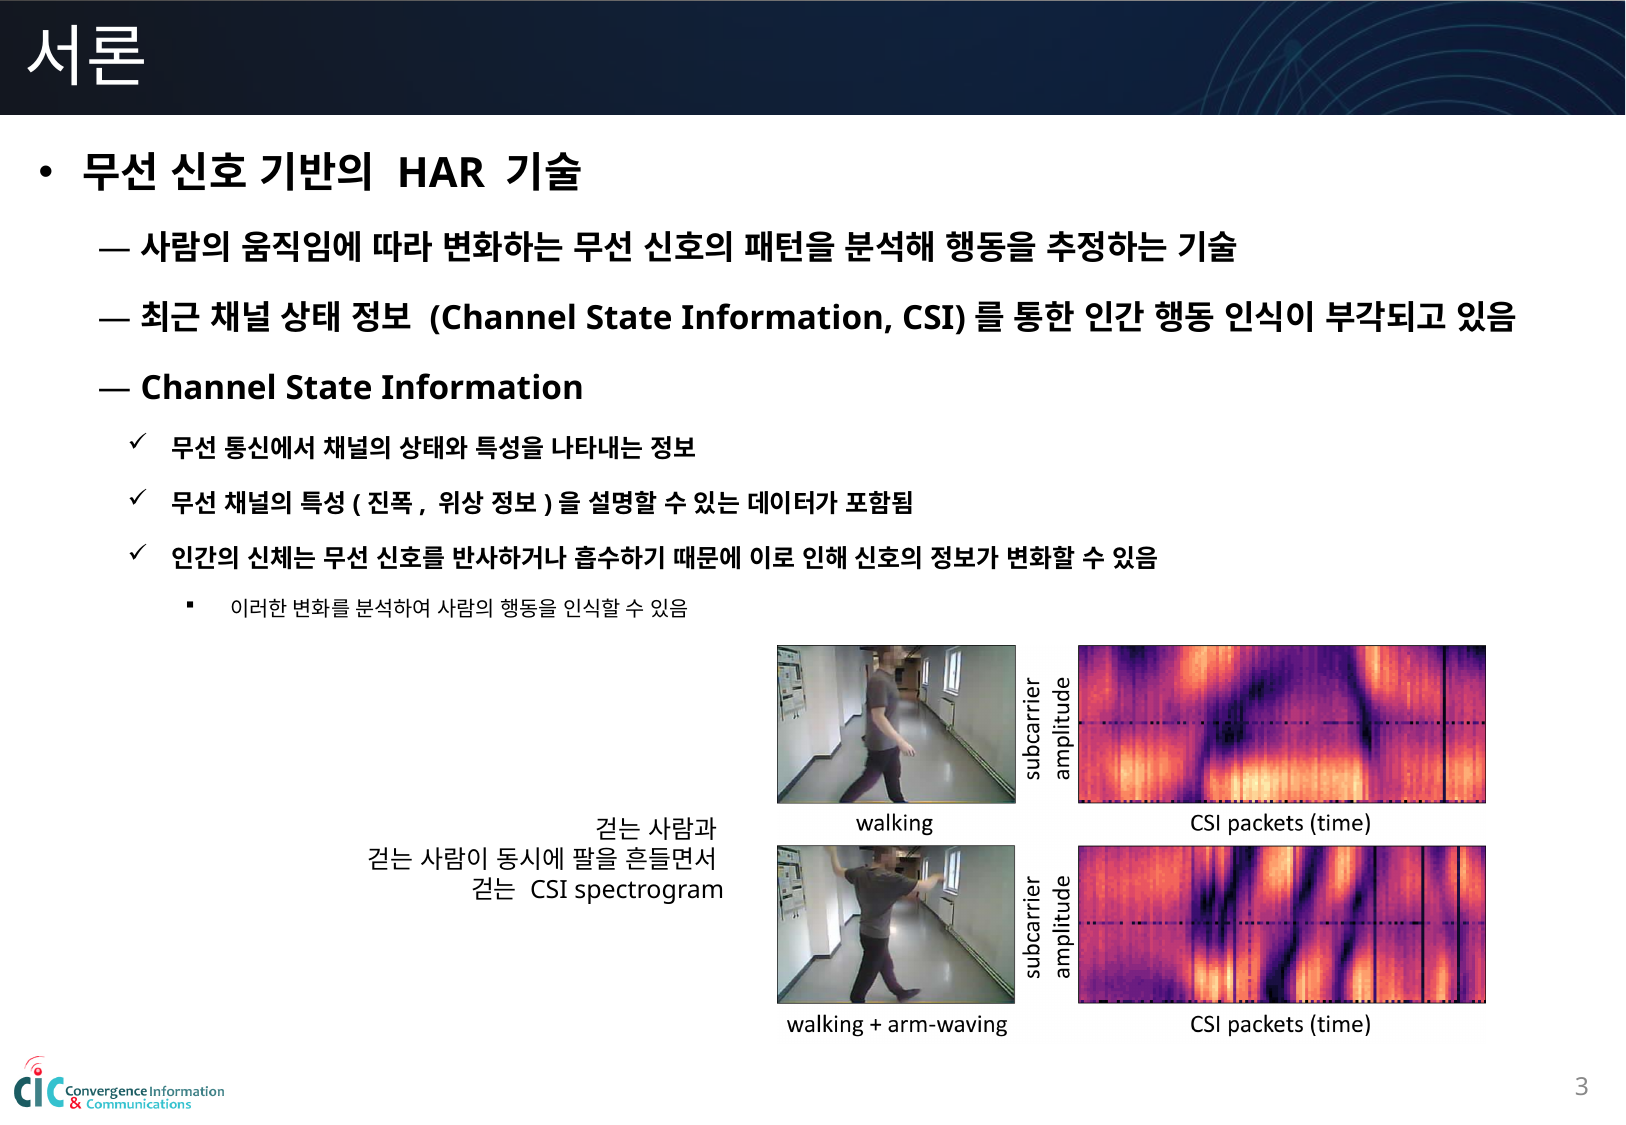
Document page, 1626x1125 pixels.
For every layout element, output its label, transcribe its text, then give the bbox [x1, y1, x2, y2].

list 서론 [24, 22, 1454, 95]
picture [1220, 1, 1626, 115]
picture [0, 1045, 237, 1125]
text_box 걷는 사람과 걷는 사람이 동시에 팔을 흔들면서 걷는 CSI spectrogram [52, 806, 740, 912]
text_box 무선 신호 기반의 HAR 기술 사람의 움직임에 따라 변화하는 무선 신호의 패턴을 분석해 행동을 추정하는 기술 최근 채널 상태 정보 (Channel State Information, CSI)를 통한 인간 행동 인식이 부각되고 있음 Channel State Information 무선 통신에서 채널의 상태와 특성을 나타내는 정보 무선 채널의 특성(진폭, 위상 정보)을 설명할 수 있는 데이터가 포함됨 인간의 신체는 무선 신호를 반사하거나 흡수하기 때문에 이로 인해 신호의 정보가 변화할 수 있음 이러한 변화를 분석하여 사람의 행동을 인식할 수 있음 [23, 113, 1599, 1087]
picture [777, 645, 1486, 1044]
